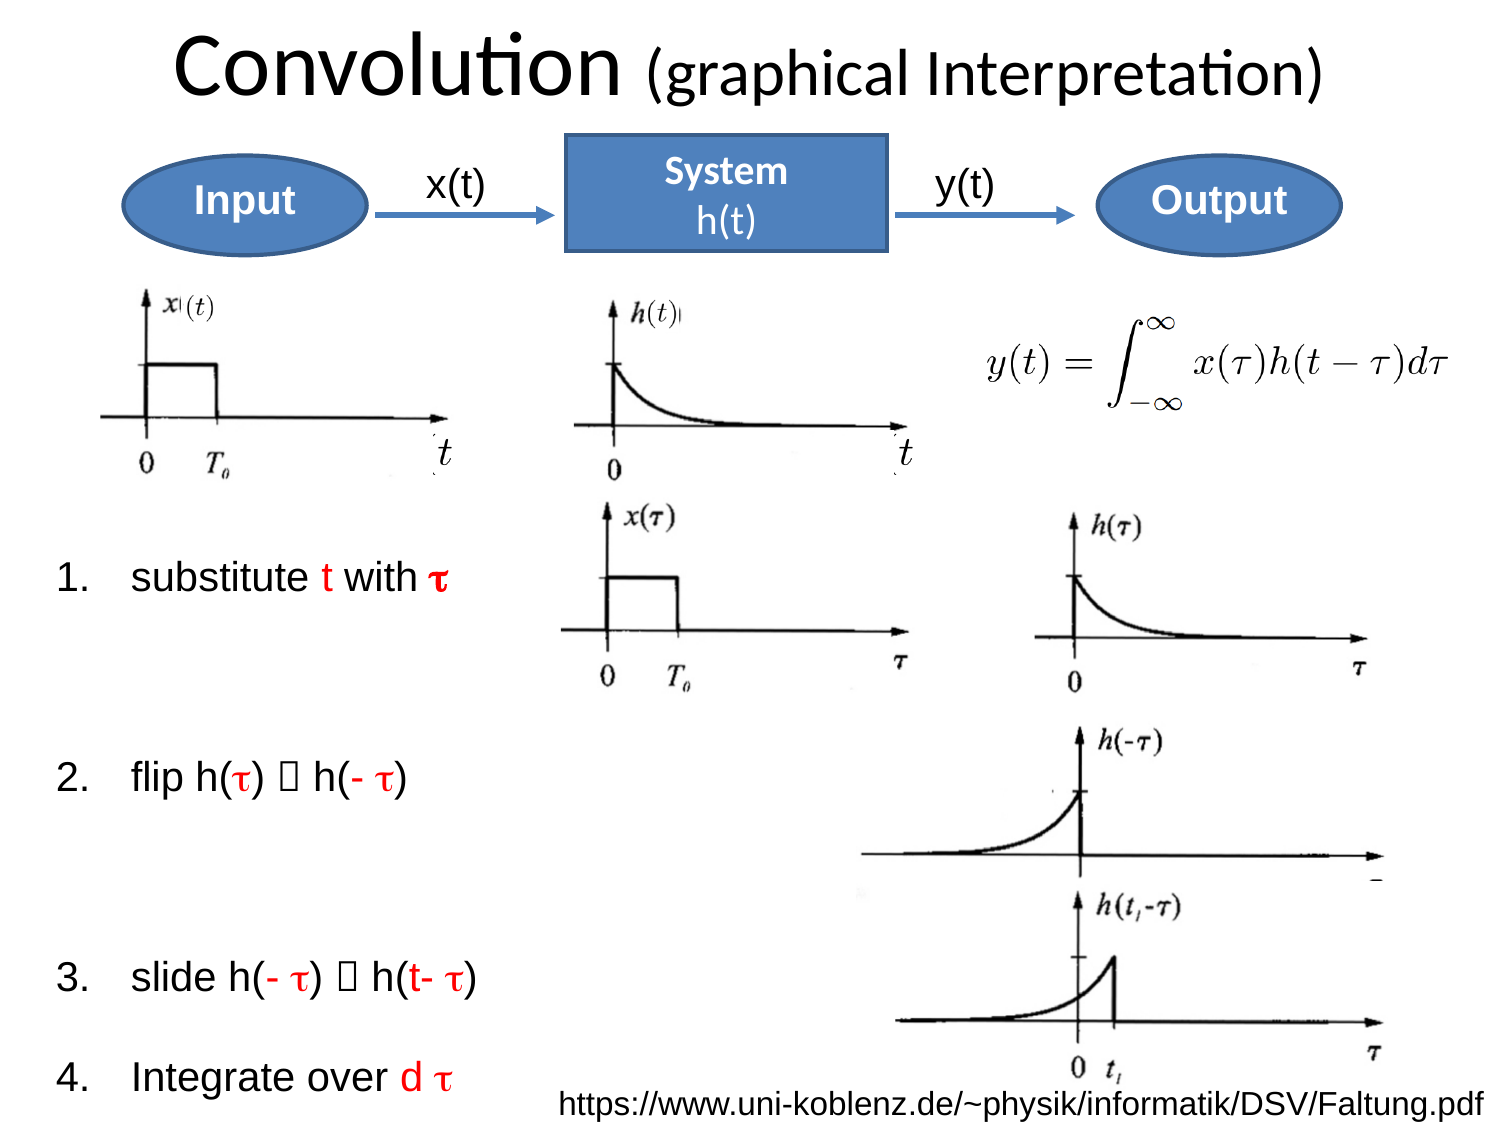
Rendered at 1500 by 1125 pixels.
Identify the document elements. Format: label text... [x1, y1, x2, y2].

text_box https://www.uni-koblenz.de/~physik/informatik/DSV/Faltung.pdf [336, 1073, 1500, 1125]
picture [573, 290, 916, 489]
picture [560, 491, 917, 705]
text_box Convolution (graphical Interpretation) [74, 0, 1425, 184]
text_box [112, 135, 1353, 256]
picture [100, 278, 456, 492]
text_box substitute t with  flip h()  h(- ) slide h(- )  h(t- ) Integrate over d  [41, 491, 940, 1108]
picture [856, 716, 1388, 1090]
picture [974, 302, 1459, 425]
picture [1034, 503, 1377, 701]
